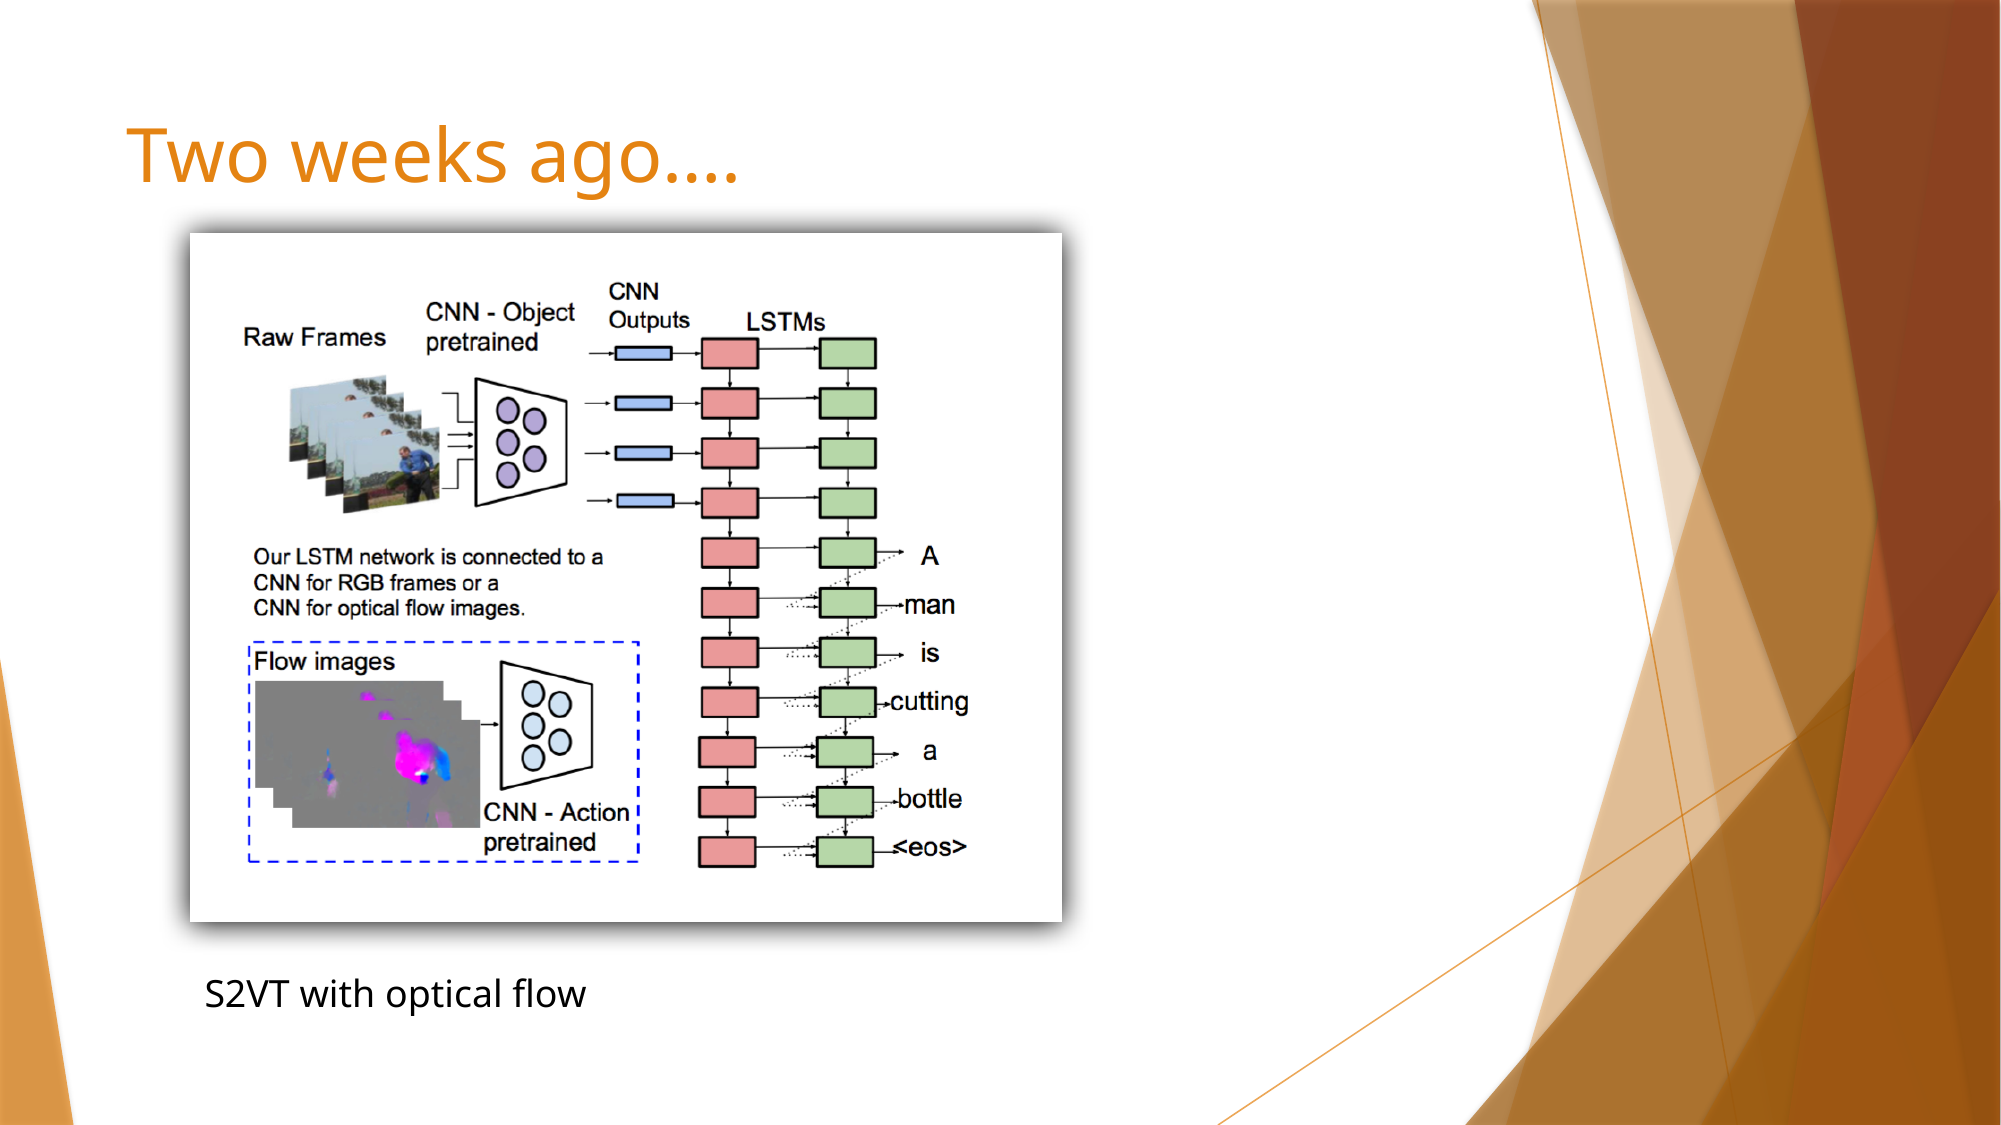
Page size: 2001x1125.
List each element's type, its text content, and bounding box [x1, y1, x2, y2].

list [189, 232, 1062, 923]
text_box S2VT with optical flow [189, 962, 602, 1023]
title Two weeks ago…. [111, 99, 1522, 317]
